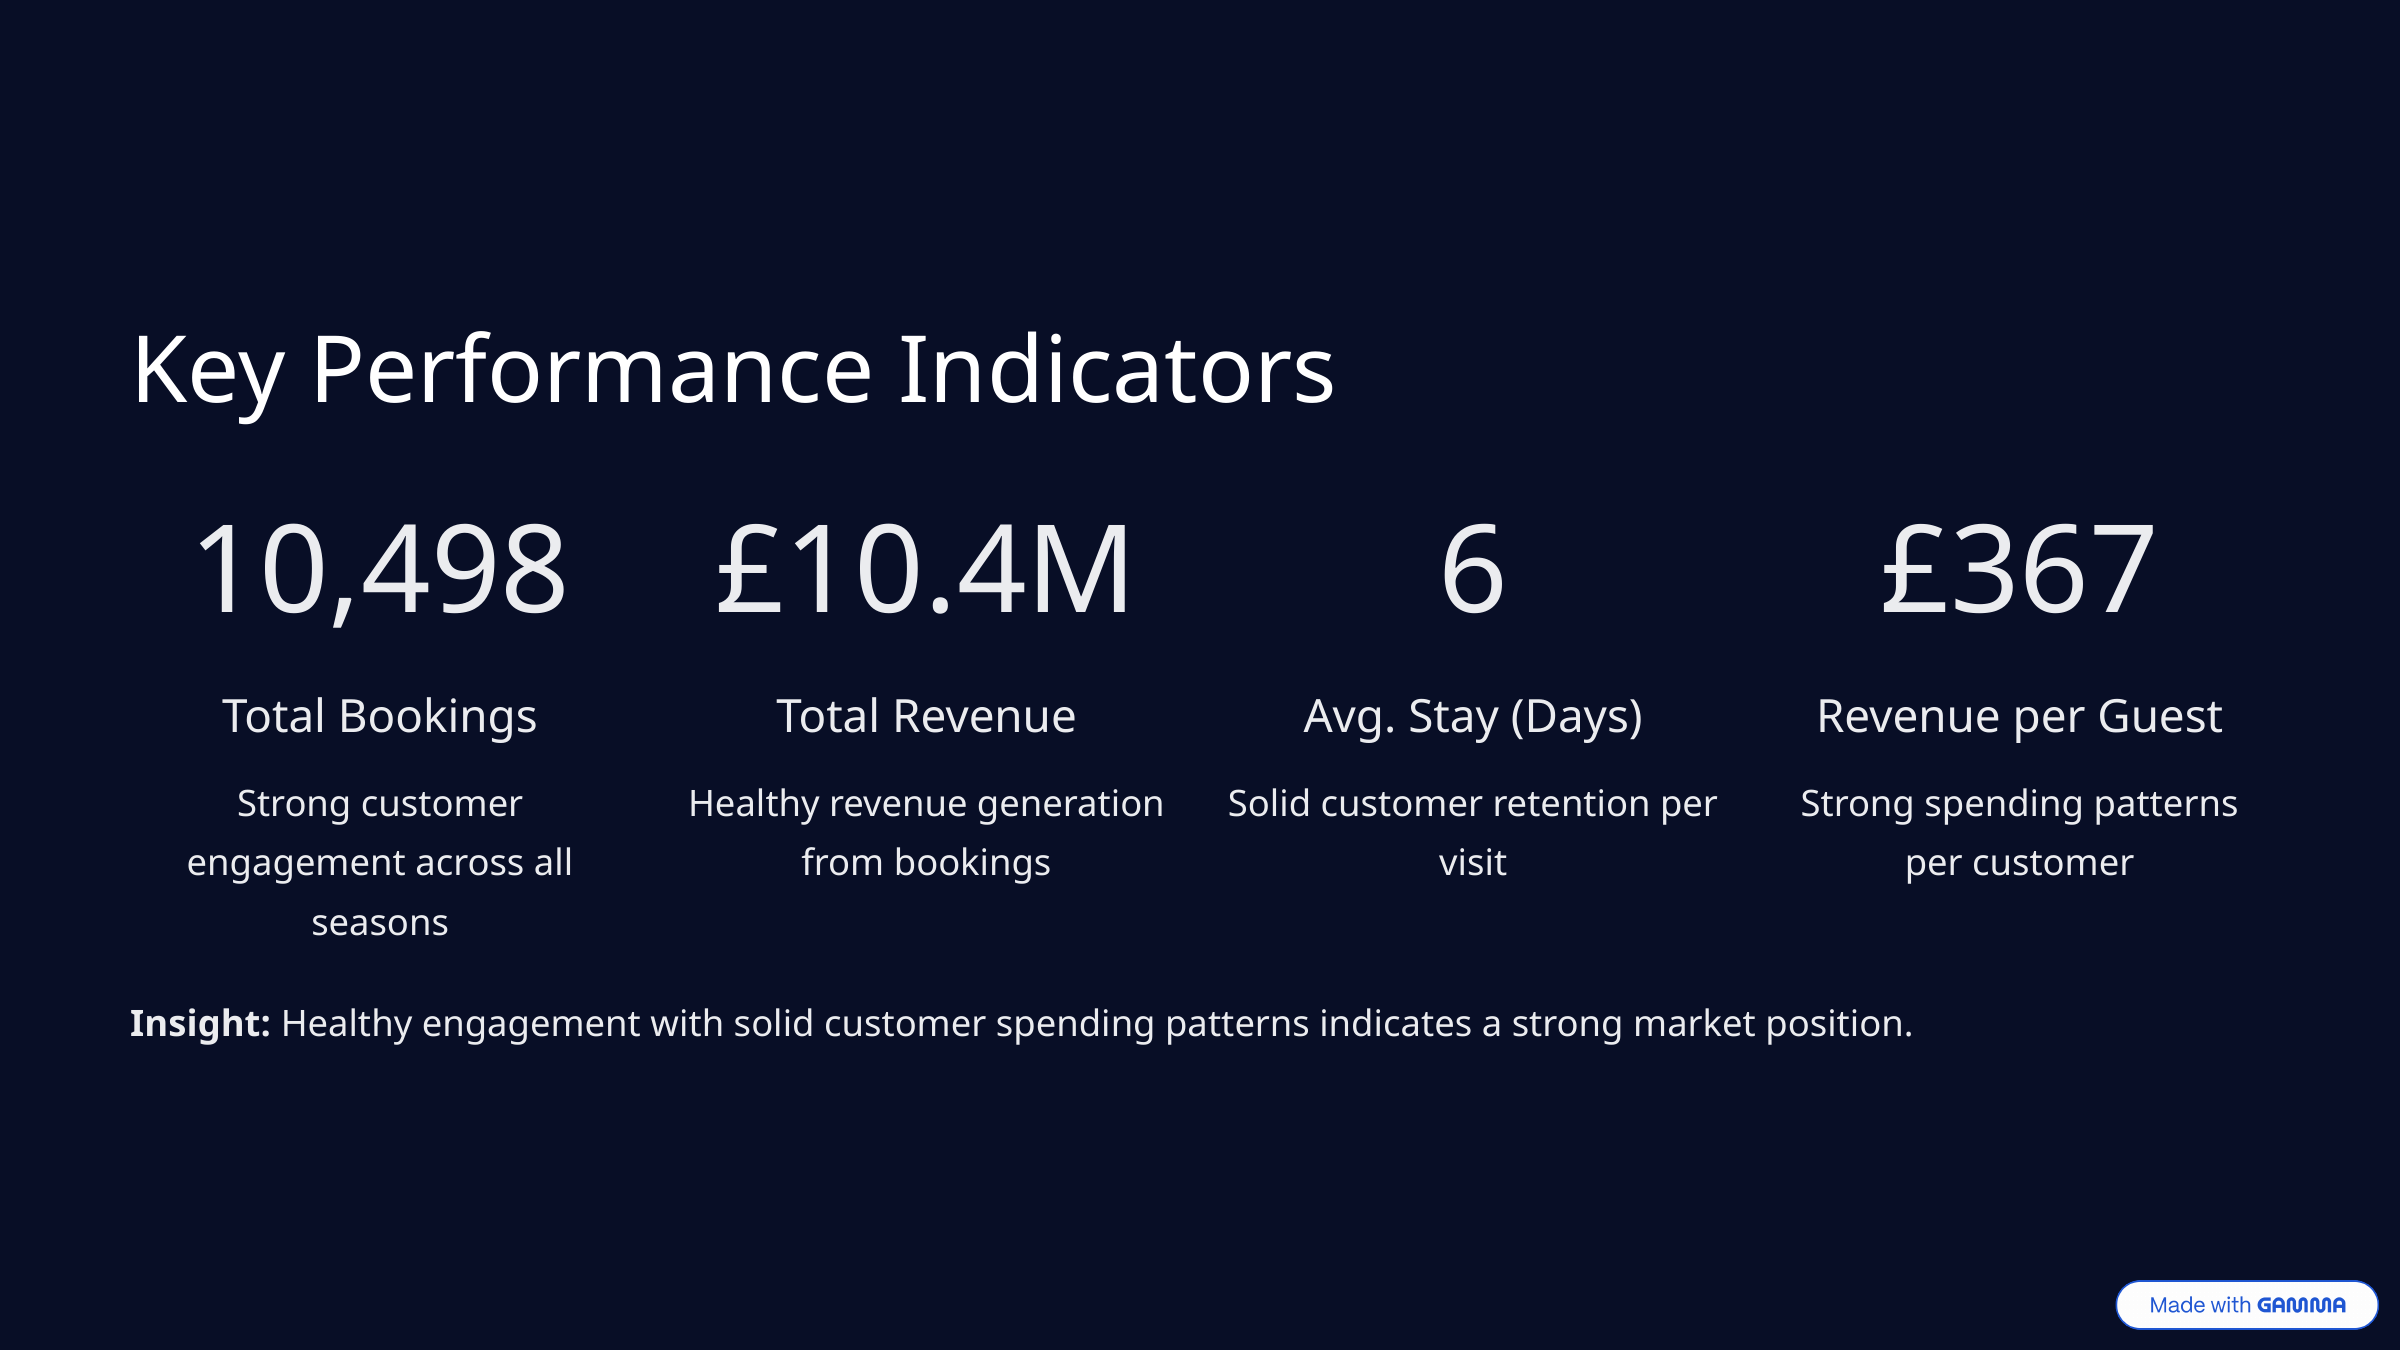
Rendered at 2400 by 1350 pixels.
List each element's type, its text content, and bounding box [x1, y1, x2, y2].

text_box Avg. Stay (Days) [1240, 683, 1706, 743]
text_box Total Bookings [147, 683, 613, 743]
text_box £367 [1769, 514, 2270, 638]
text_box Strong customer engagement across all seasons [130, 764, 631, 943]
text_box Solid customer retention per visit [1223, 764, 1724, 884]
text_box 6 [1223, 514, 1724, 638]
text_box Revenue per Guest [1787, 683, 2253, 743]
text_box £10.4M [676, 514, 1177, 638]
picture [2106, 1271, 2389, 1339]
text_box Insight: Healthy engagement with solid customer spending patterns indicates a strong market position. [130, 984, 2270, 1045]
text_box Key Performance Indicators [130, 305, 1384, 422]
text_box Total Revenue [694, 683, 1160, 743]
text_box Healthy revenue generation from bookings [676, 764, 1177, 884]
text_box Strong spending patterns per customer [1769, 764, 2270, 884]
text_box 10,498 [130, 514, 631, 638]
